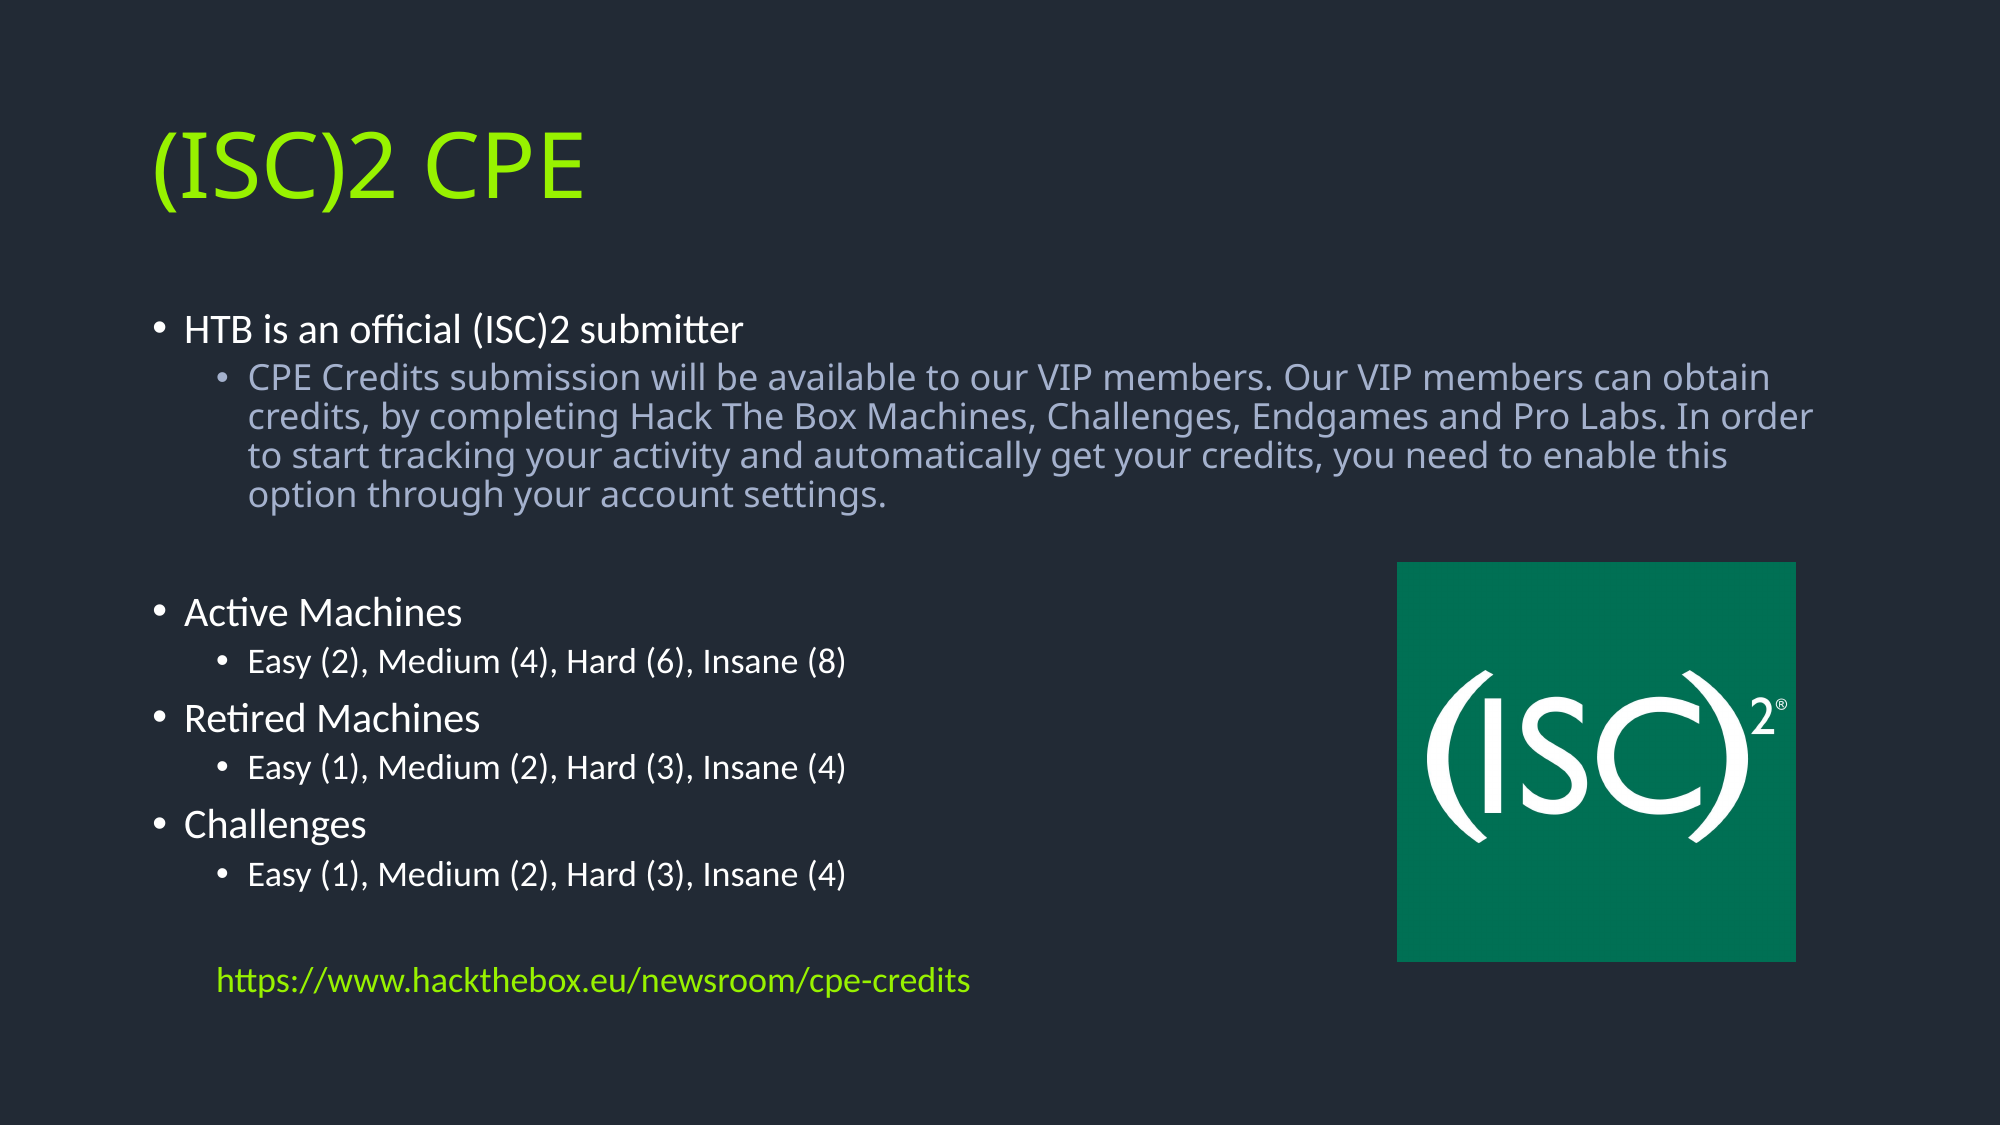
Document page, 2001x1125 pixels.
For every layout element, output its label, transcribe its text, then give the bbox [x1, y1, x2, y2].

picture [1396, 562, 1796, 962]
list HTB is an official (ISC)2 submitter CPE Credits submission will be available to our VIP members. Our VIP members can obtain credits, by completing Hack The Box Machines, Challenges, Endgames and Pro Labs. In order to start tracking your activity and automatically get your credits, you need to enable this option through your account settings. Active Machines Easy (2), Medium (4), Hard (6), Insane (8) Retired Machines Easy (1), Medium (2), Hard (3), Insane (4) Challenges Easy (1), Medium (2), Hard (3), Insane (4) https://www.hackthebox.eu/newsroom/cpe-credits [137, 299, 1863, 1014]
title (ISC)2 CPE [137, 59, 1863, 278]
